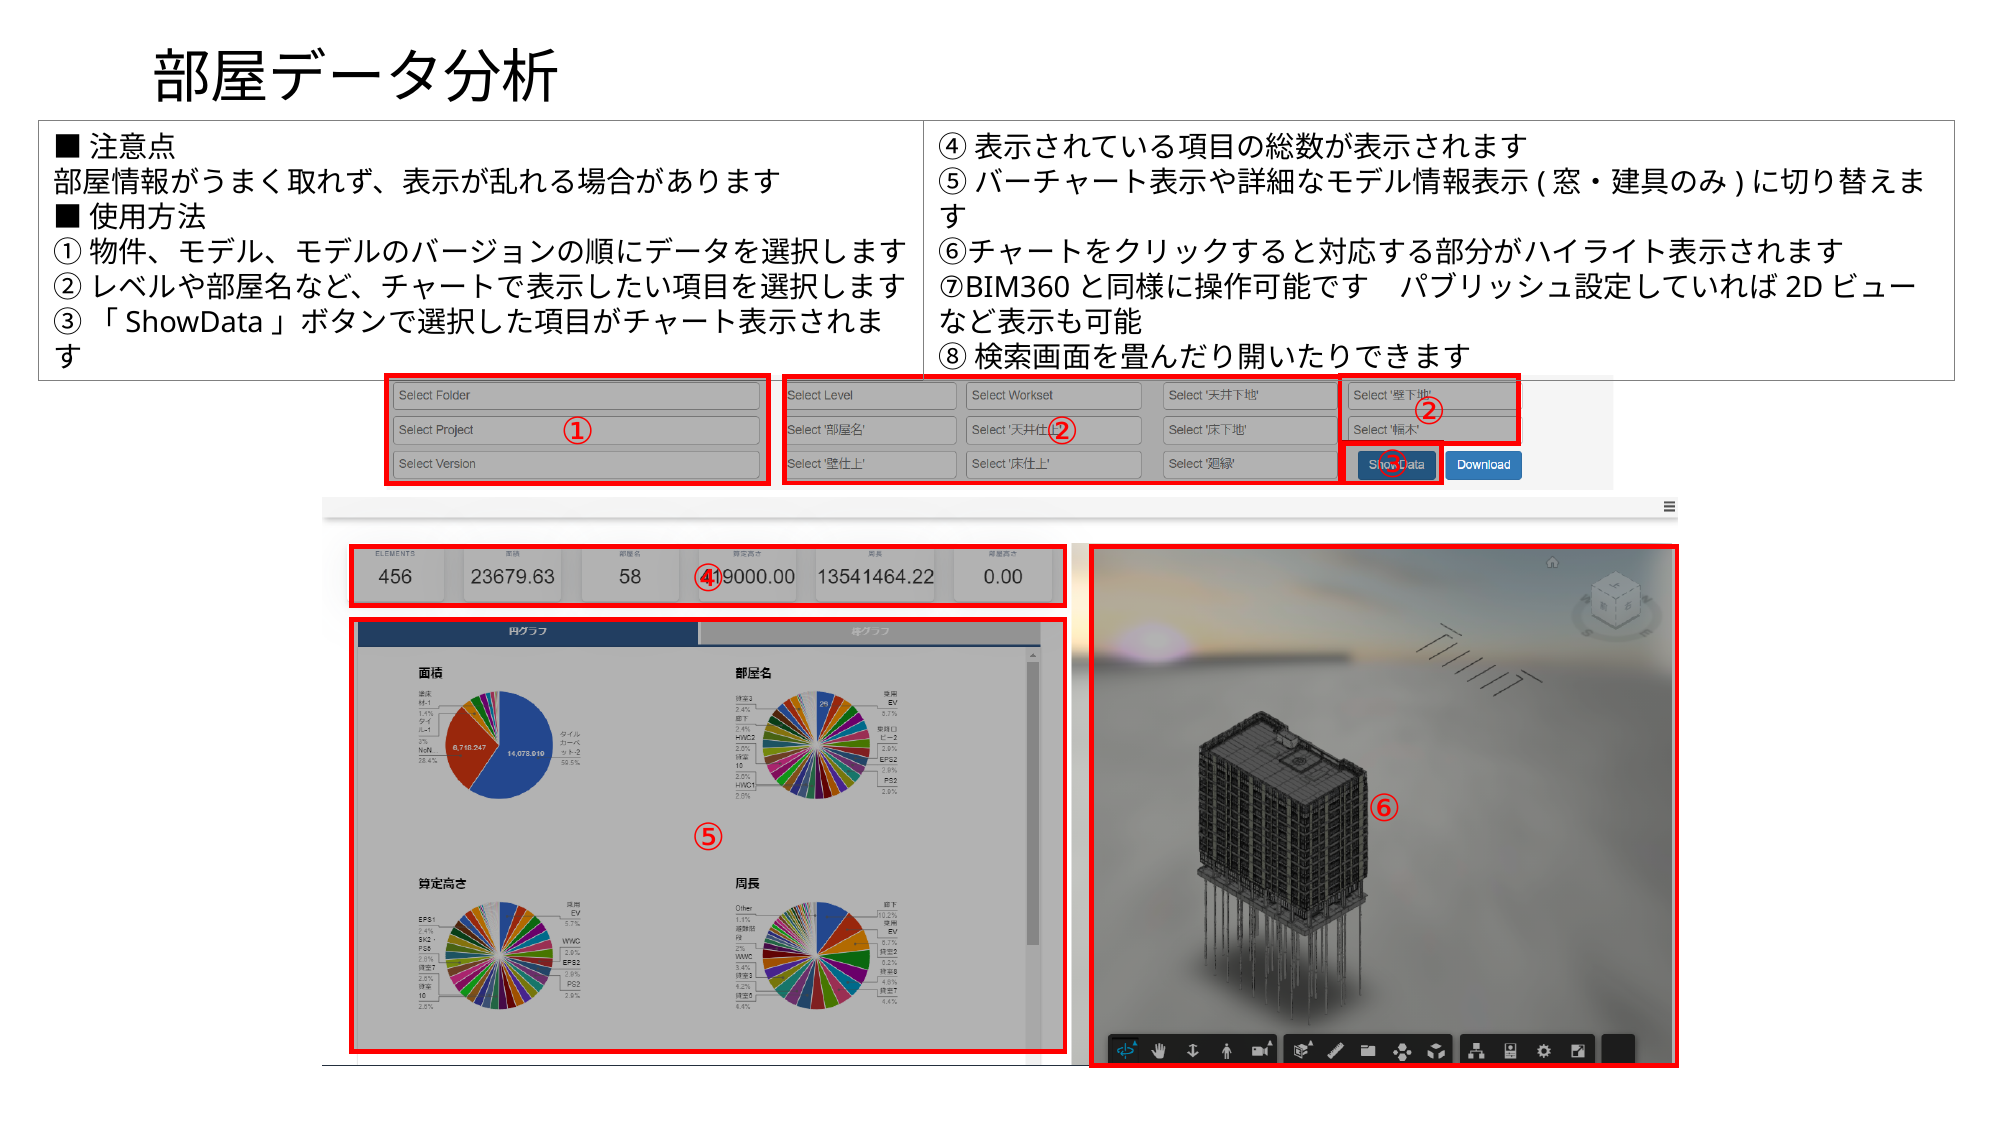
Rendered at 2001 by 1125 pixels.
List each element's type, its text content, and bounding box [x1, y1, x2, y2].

picture [322, 497, 1678, 1066]
title 部屋データ分析 [137, 35, 1863, 120]
picture [386, 375, 1614, 490]
text_box ■注意点 部屋情報がうまく取れず、表示が乱れる場合があります ■使用方法 ①物件、モデル、モデルのバージョンの順にデータを選択します ②レベルや部屋名など、チャートで表示したい項目を選択します ③「ShowData」ボタンで選択した項目がチャート表示されます [38, 120, 923, 381]
text_box ④表示されている項目の総数が表示されます ⑤バーチャート表示や詳細なモデル情報表示(窓・建具のみ)に切り替えます ⑥チャートをクリックすると対応する部分がハイライト表示されます ⑦BIM360と同様に操作可能です パブリッシュ設定していれば2Dビューなど表示も可能 ⑧検索画面を畳んだり開いたりできます [923, 120, 1955, 381]
